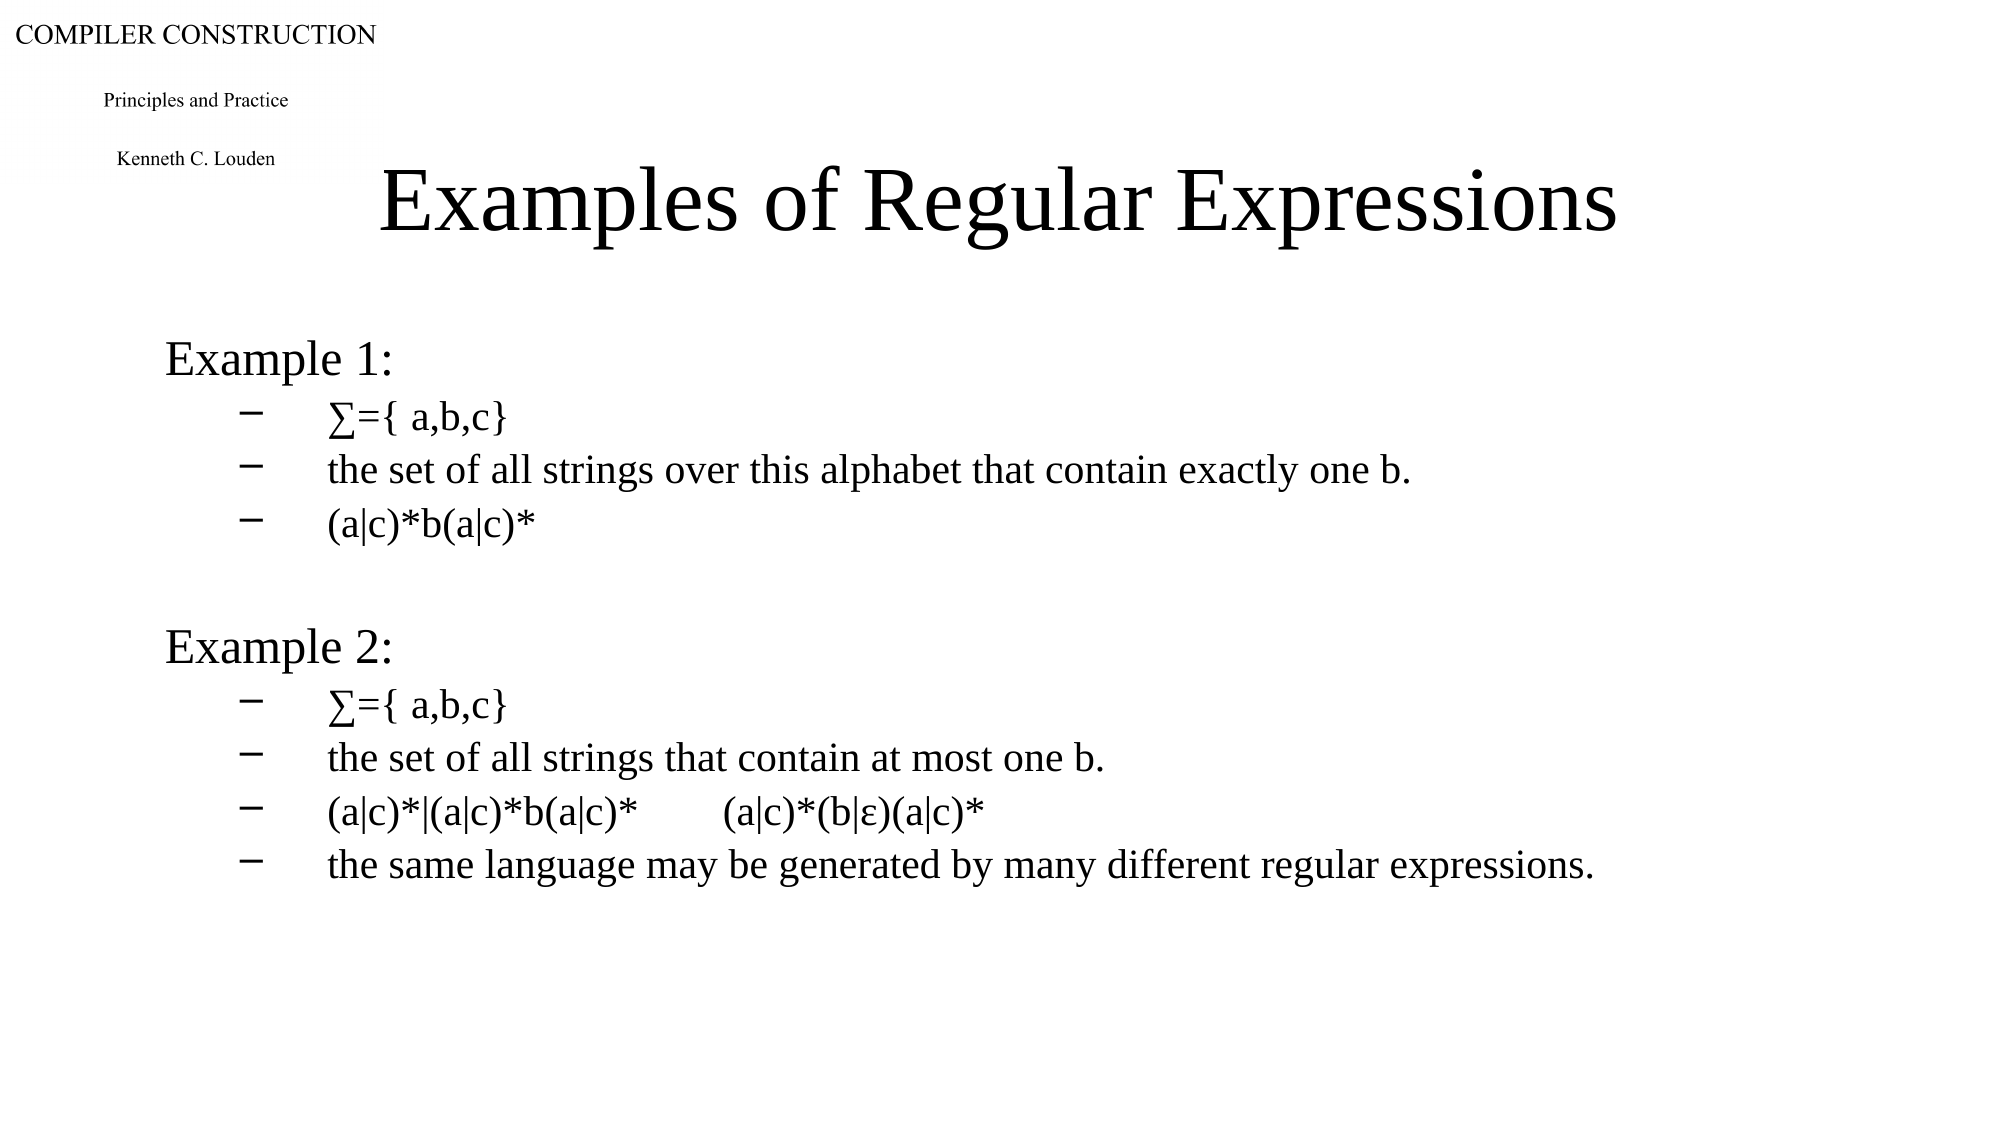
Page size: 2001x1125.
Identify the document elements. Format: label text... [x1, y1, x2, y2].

list Example 1: ∑={ a,b,c} the set of all strings over this alphabet that contain exactly one b. (a|c)*b(a|c)* Example 2: ∑={ a,b,c} the set of all strings that contain at most one b. (a|c)*|(a|c)*b(a|c)* (a|c)*(b|ε)(a|c)* the same language may be generated by many different regular expressions. [149, 324, 1851, 1001]
title Examples of Regular Expressions [149, 99, 1851, 288]
picture [0, 0, 384, 184]
